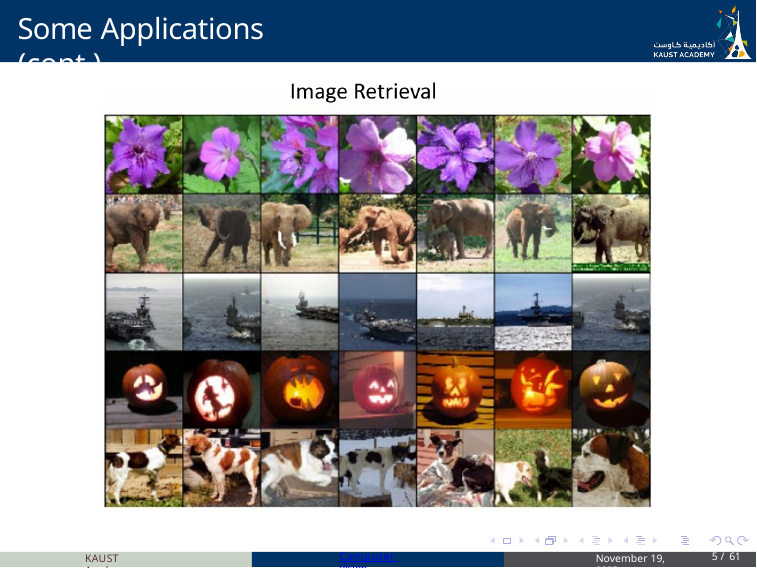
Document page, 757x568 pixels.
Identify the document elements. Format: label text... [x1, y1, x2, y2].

text_box Some Applications (cont.) [15, 7, 339, 80]
picture [101, 82, 652, 511]
picture [650, 2, 756, 62]
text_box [0, 551, 757, 568]
